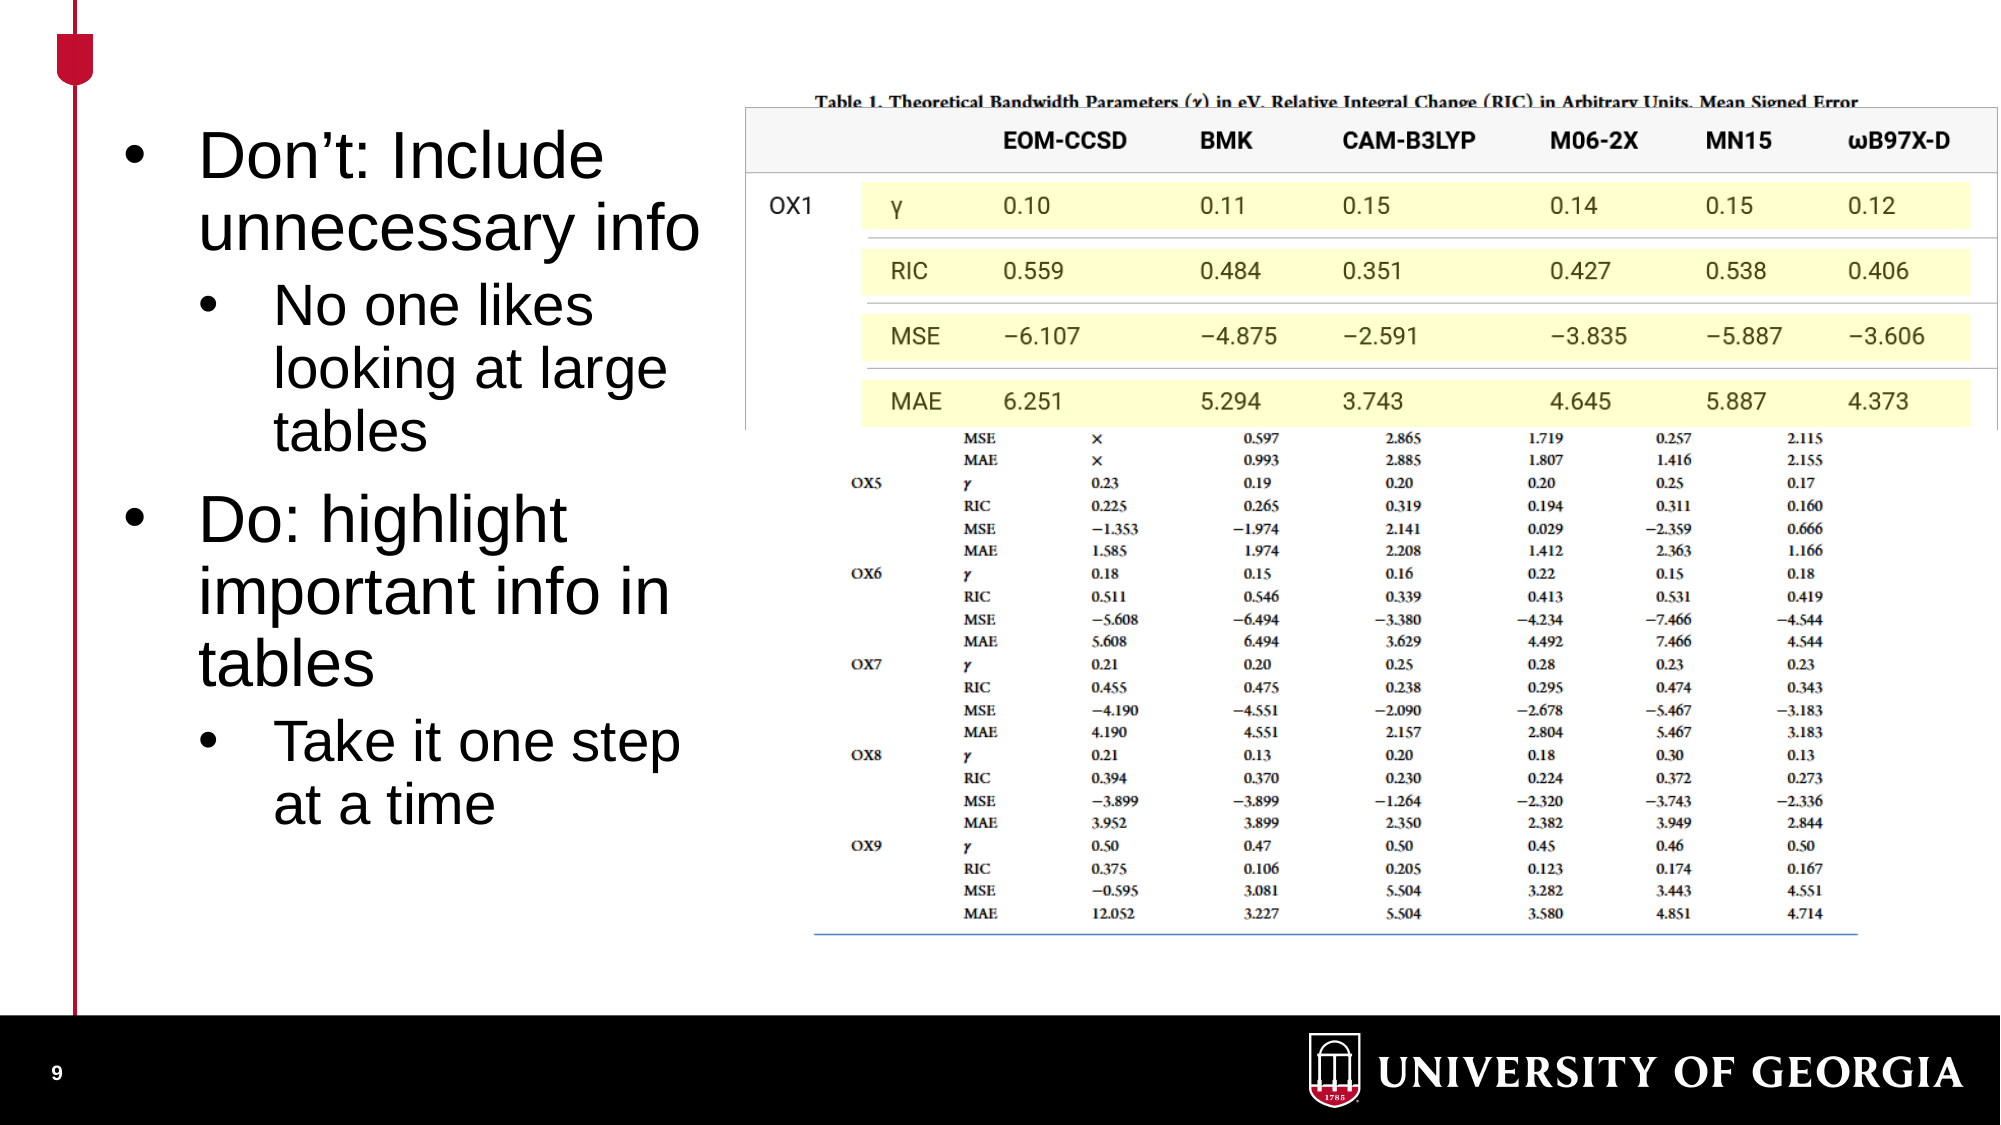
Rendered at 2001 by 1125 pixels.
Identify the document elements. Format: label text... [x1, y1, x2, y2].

picture [1309, 1033, 1964, 1108]
text_box Don’t: Include unnecessary info No one likes looking at large tables Do: highlight important info in tables Take it one step at a time [108, 113, 748, 969]
picture [57, 34, 93, 86]
picture [743, 87, 2000, 944]
